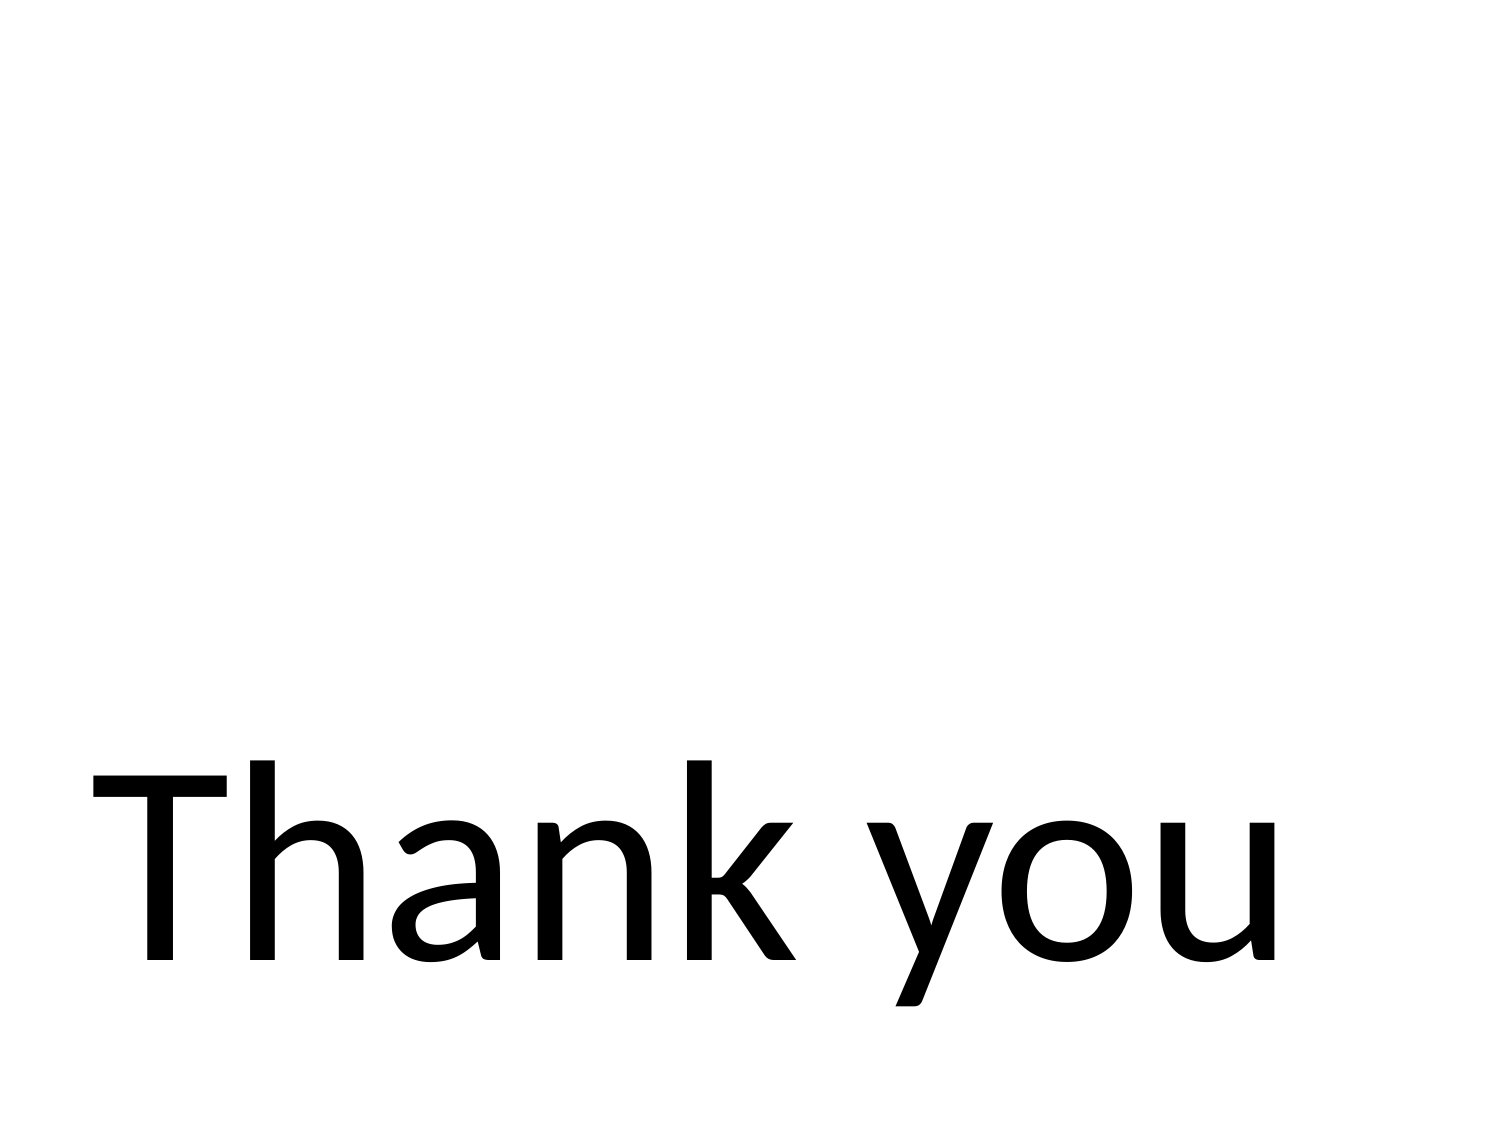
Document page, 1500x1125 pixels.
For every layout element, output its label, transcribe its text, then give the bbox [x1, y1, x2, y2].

list Thank you [75, 262, 1425, 1005]
